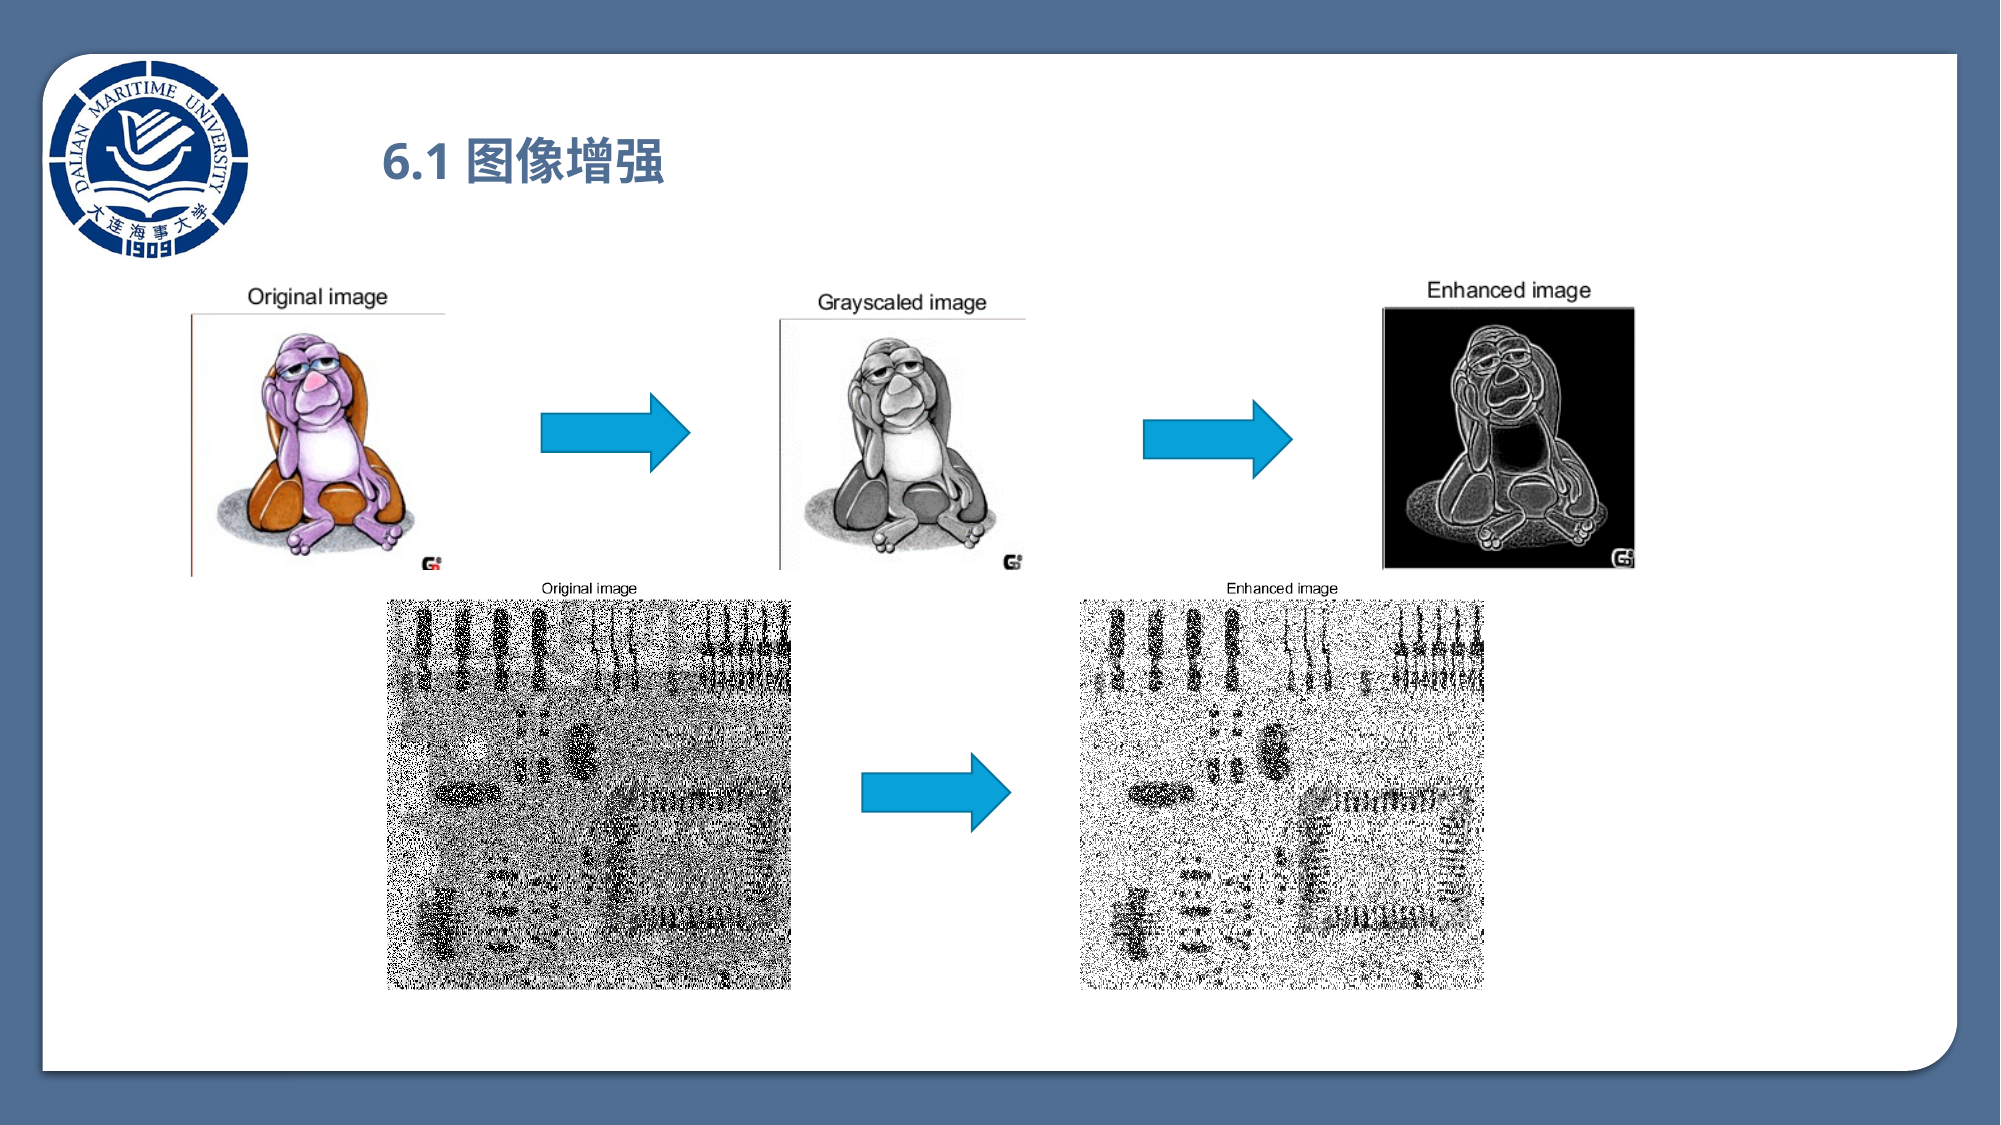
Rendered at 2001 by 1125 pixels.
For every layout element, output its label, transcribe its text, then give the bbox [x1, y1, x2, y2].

picture [42, 54, 1759, 1061]
text_box 6.1图像增强 [367, 121, 1217, 197]
text_box [42, 54, 1958, 1071]
text_box [1144, 398, 1262, 481]
text_box [567, 392, 664, 474]
text_box [873, 751, 999, 834]
